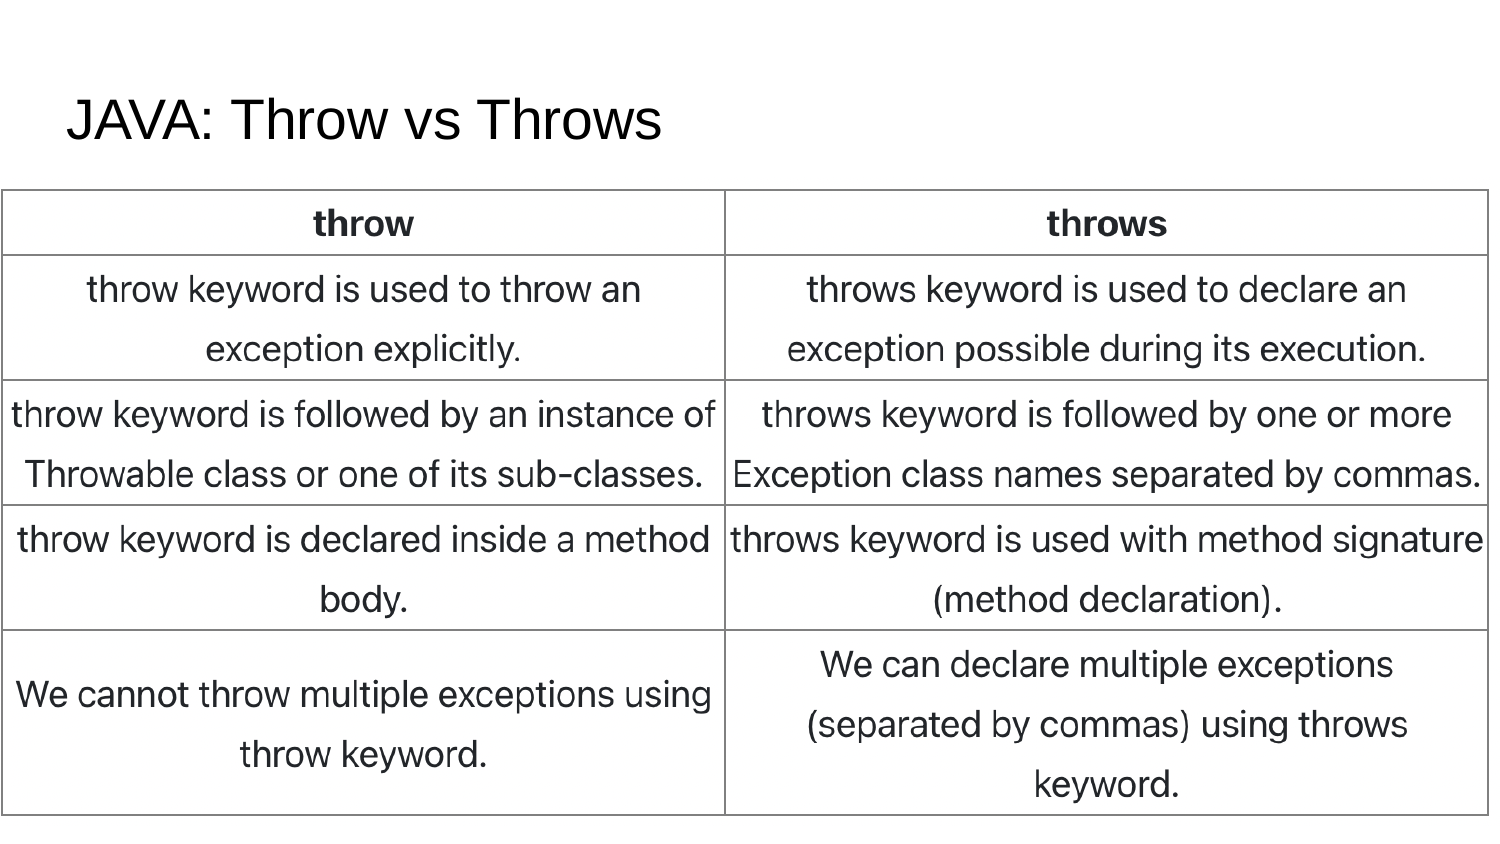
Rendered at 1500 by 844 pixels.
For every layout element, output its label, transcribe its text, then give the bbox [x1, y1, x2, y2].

title JAVA: Throw vs Throws [51, 72, 1449, 167]
picture [0, 177, 1500, 826]
